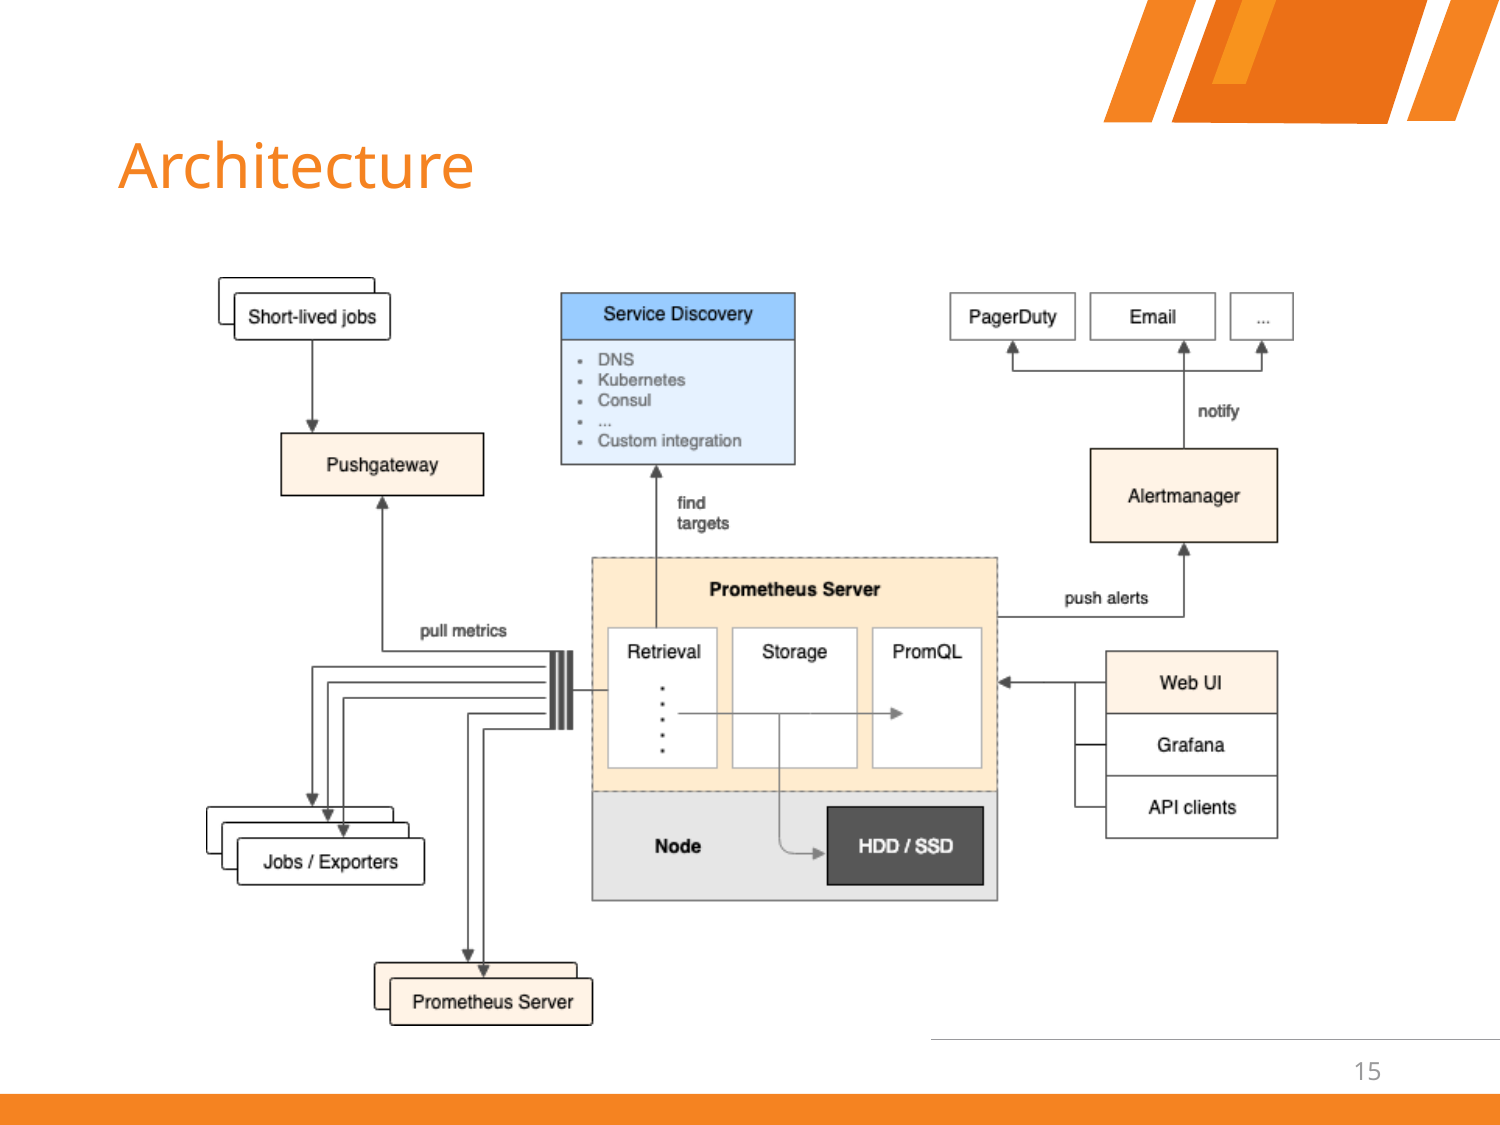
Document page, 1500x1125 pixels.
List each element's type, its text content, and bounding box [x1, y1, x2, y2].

picture [206, 277, 1294, 1026]
title Architecture [103, 59, 1397, 278]
slide_number 15 [1059, 1042, 1397, 1103]
